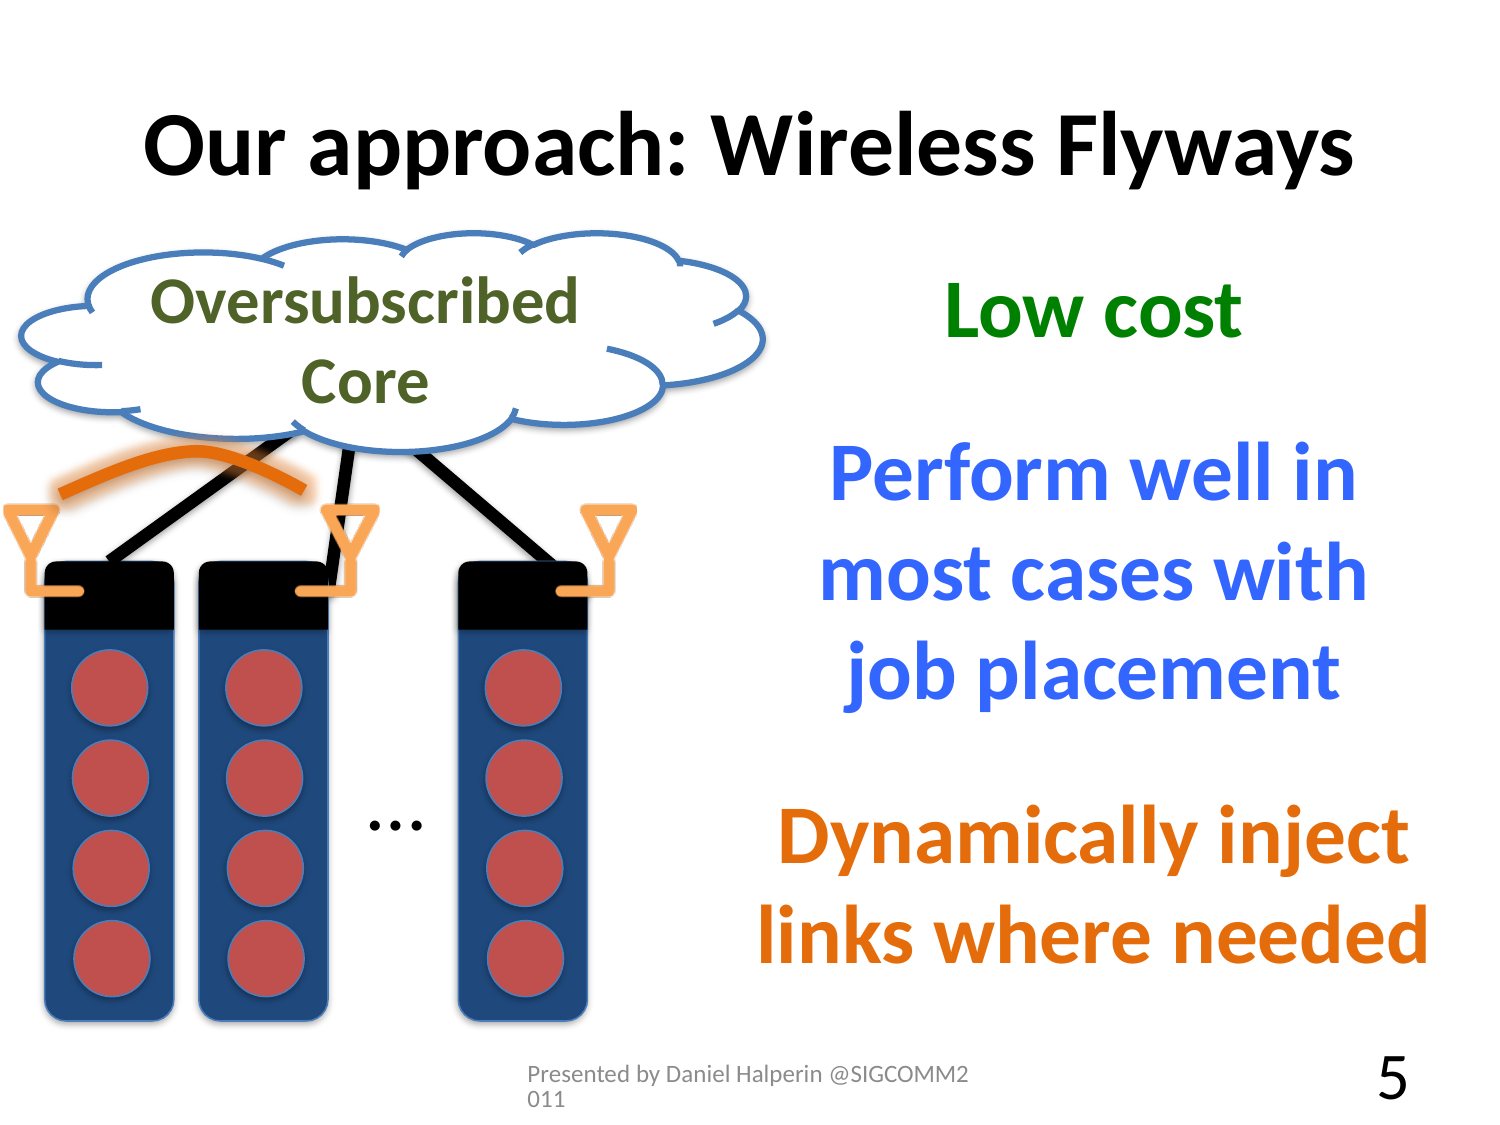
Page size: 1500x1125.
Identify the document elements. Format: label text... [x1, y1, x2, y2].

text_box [44, 561, 175, 1022]
text_box … [352, 740, 440, 855]
title Our approach: Wireless Flyways [75, 45, 1425, 233]
picture [547, 501, 638, 603]
picture [2, 501, 94, 603]
list Low cost Perform well in most cases with job placement Dynamically inject links where needed [737, 246, 1452, 1051]
slide_number 5 [1074, 1042, 1425, 1103]
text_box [263, 427, 353, 559]
footer Presented by Daniel Halperin @SIGCOMM2011 [512, 1042, 988, 1103]
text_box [390, 427, 524, 562]
text_box [59, 473, 103, 497]
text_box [458, 561, 588, 1022]
picture [286, 501, 380, 603]
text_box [198, 561, 329, 1022]
text_box Oversubscribed Core [20, 232, 764, 453]
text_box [109, 427, 262, 562]
